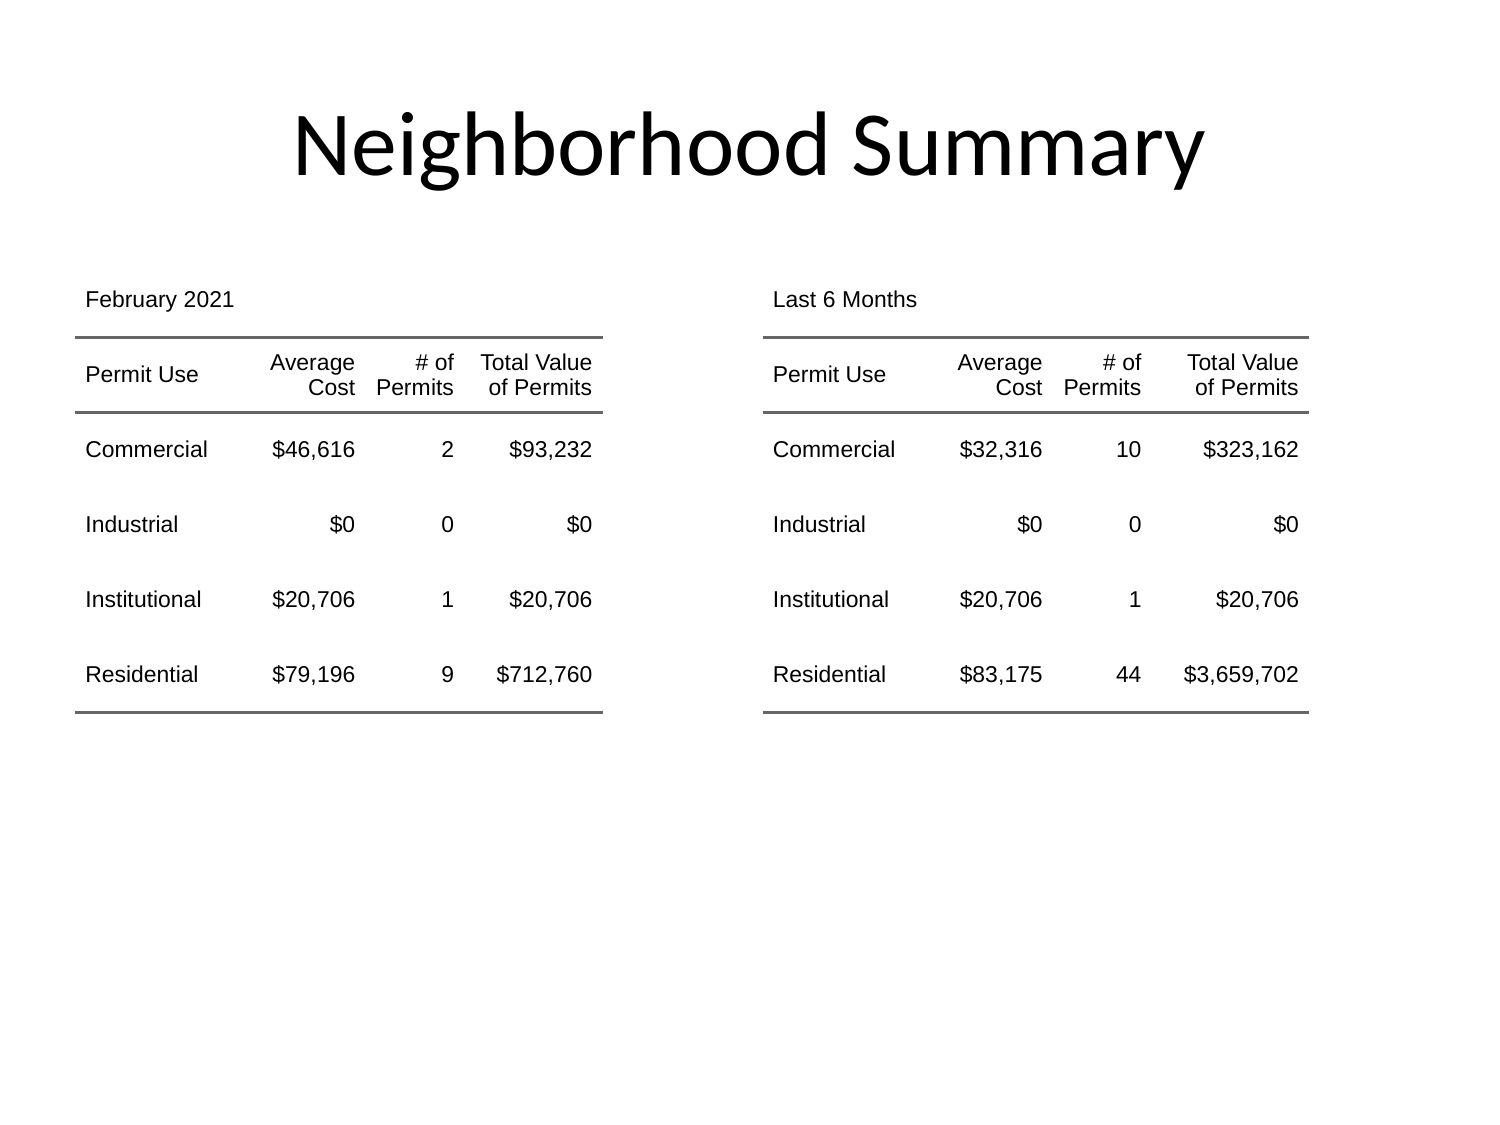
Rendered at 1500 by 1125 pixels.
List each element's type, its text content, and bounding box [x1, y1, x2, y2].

table_cell # of Permits [366, 339, 464, 411]
table_cell 0 [366, 488, 464, 563]
table_cell Total Value of Permits [1152, 339, 1309, 411]
table_cell Residential [75, 638, 240, 711]
table_cell $323,162 [1152, 414, 1309, 488]
table_cell Commercial [75, 414, 240, 488]
table_cell # of Permits [1053, 339, 1152, 411]
table_cell Total Value of Permits [464, 339, 603, 411]
table_cell $79,196 [240, 638, 366, 711]
table_cell 1 [366, 563, 464, 638]
table_cell 1 [1053, 563, 1152, 638]
table_cell 2 [366, 414, 464, 488]
table_cell $20,706 [1152, 563, 1309, 638]
table_cell $712,760 [464, 638, 603, 711]
table_cell $0 [1152, 488, 1309, 563]
table_cell Institutional [75, 563, 240, 638]
title Neighborhood Summary [75, 45, 1425, 233]
table_cell $0 [464, 488, 603, 563]
table_cell 9 [366, 638, 464, 711]
table_cell $0 [240, 488, 366, 563]
table_cell 10 [1053, 414, 1152, 488]
table_cell $0 [928, 488, 1053, 563]
table_cell Permit Use [75, 339, 240, 411]
table_cell Average Cost [928, 339, 1053, 411]
table_cell Average Cost [240, 339, 366, 411]
table_cell $20,706 [928, 563, 1053, 638]
table_cell 0 [1053, 488, 1152, 563]
table_cell $46,616 [240, 414, 366, 488]
table_cell $3,659,702 [1152, 638, 1309, 711]
table_cell $83,175 [928, 638, 1053, 711]
table_cell Industrial [75, 488, 240, 563]
table_cell $20,706 [464, 563, 603, 638]
table_cell $20,706 [240, 563, 366, 638]
table_cell $93,232 [464, 414, 603, 488]
table_cell 44 [1053, 638, 1152, 711]
table_cell $32,316 [928, 414, 1053, 488]
table_header Last 6 Months [763, 262, 1309, 336]
table_cell Residential [763, 638, 928, 711]
table_cell Institutional [763, 563, 928, 638]
table_cell Commercial [763, 414, 928, 488]
table_cell Permit Use [763, 339, 928, 411]
table_header February 2021 [75, 262, 603, 336]
table_cell Industrial [763, 488, 928, 563]
